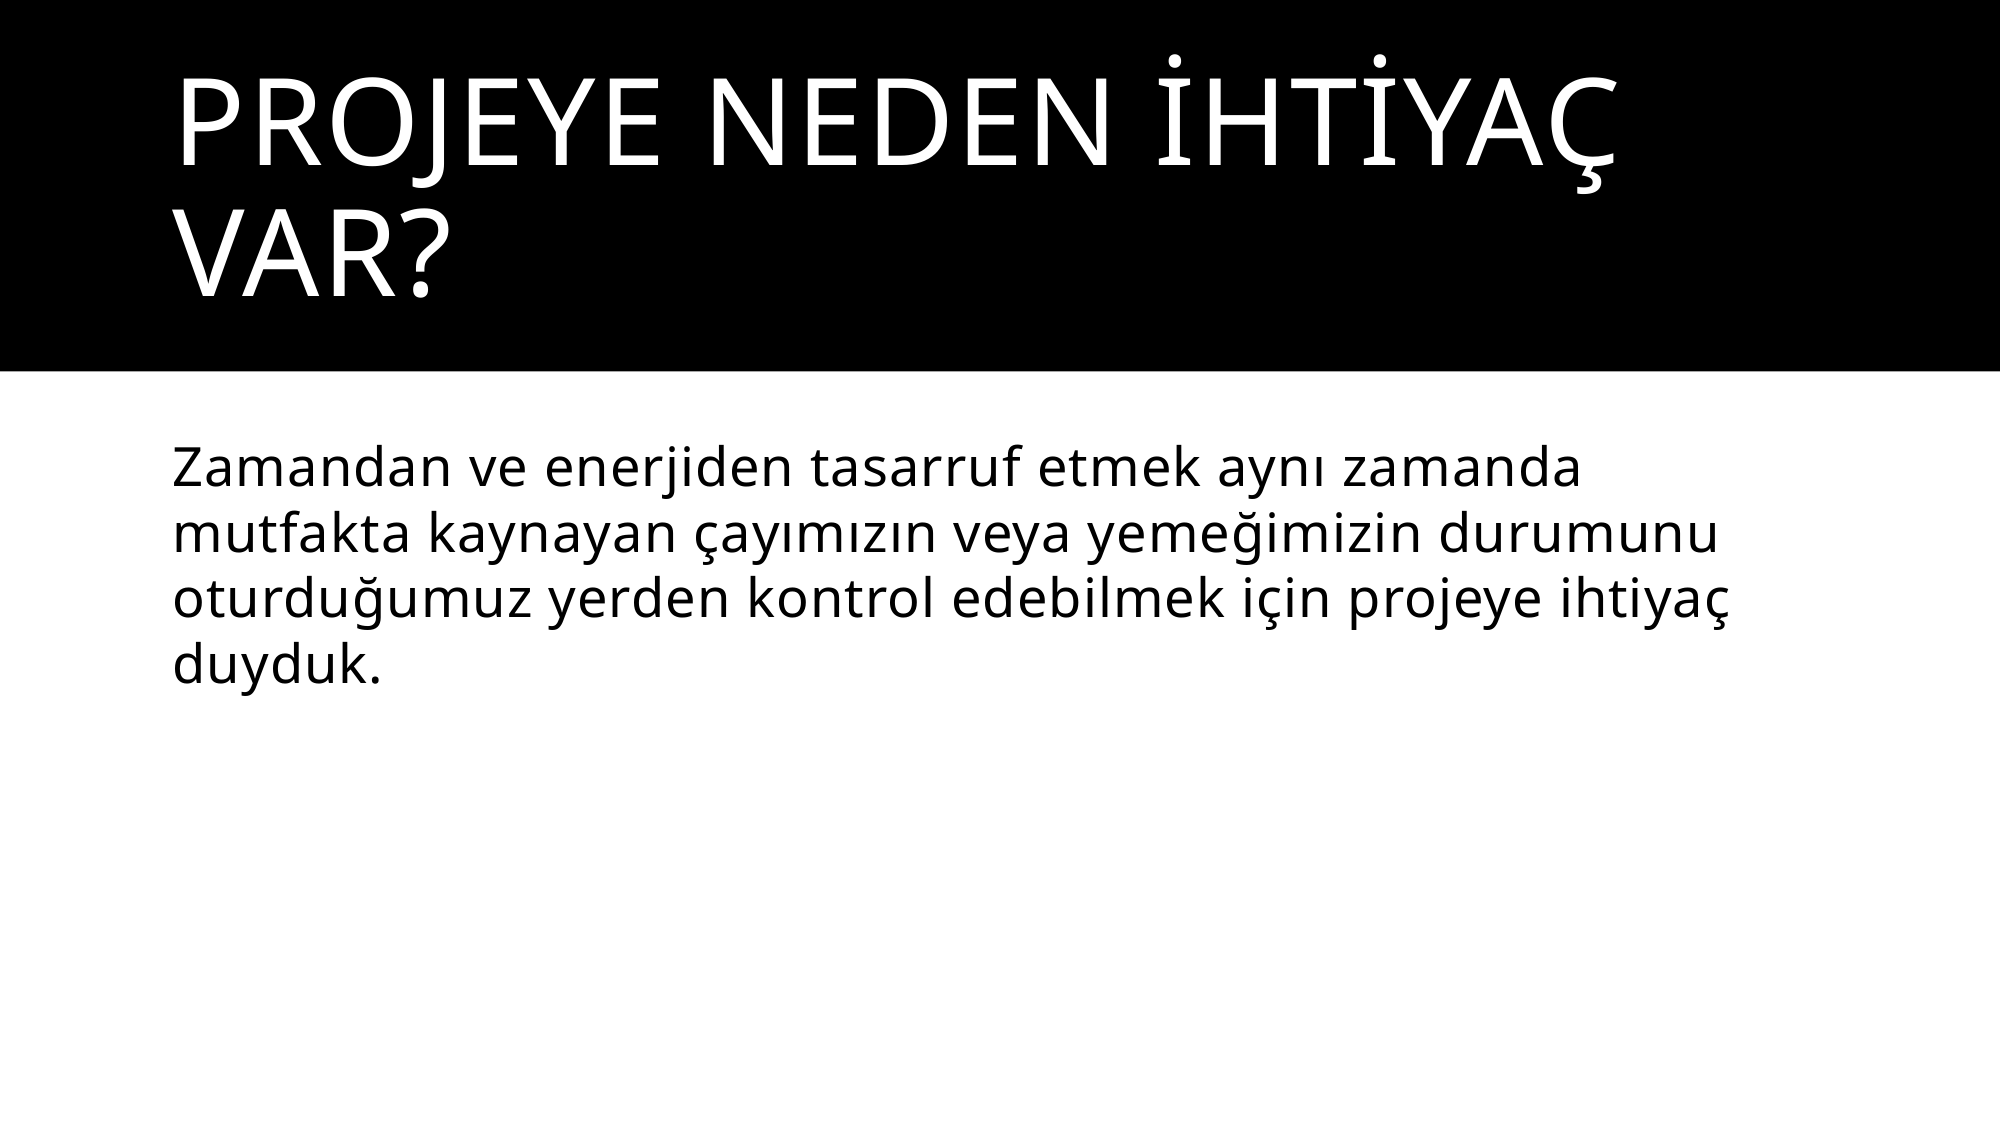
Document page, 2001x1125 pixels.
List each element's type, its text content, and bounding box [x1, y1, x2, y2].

title PROJEYE nEDEN İHTİYAÇ VAR? [157, 52, 1842, 332]
list Zamandan ve enerjiden tasarruf etmek aynı zamanda mutfakta kaynayan çayımızın veya yemeğimizin durumunu oturduğumuz yerden kontrol edebilmek için projeye ihtiyaç duyduk. [157, 424, 1842, 1014]
